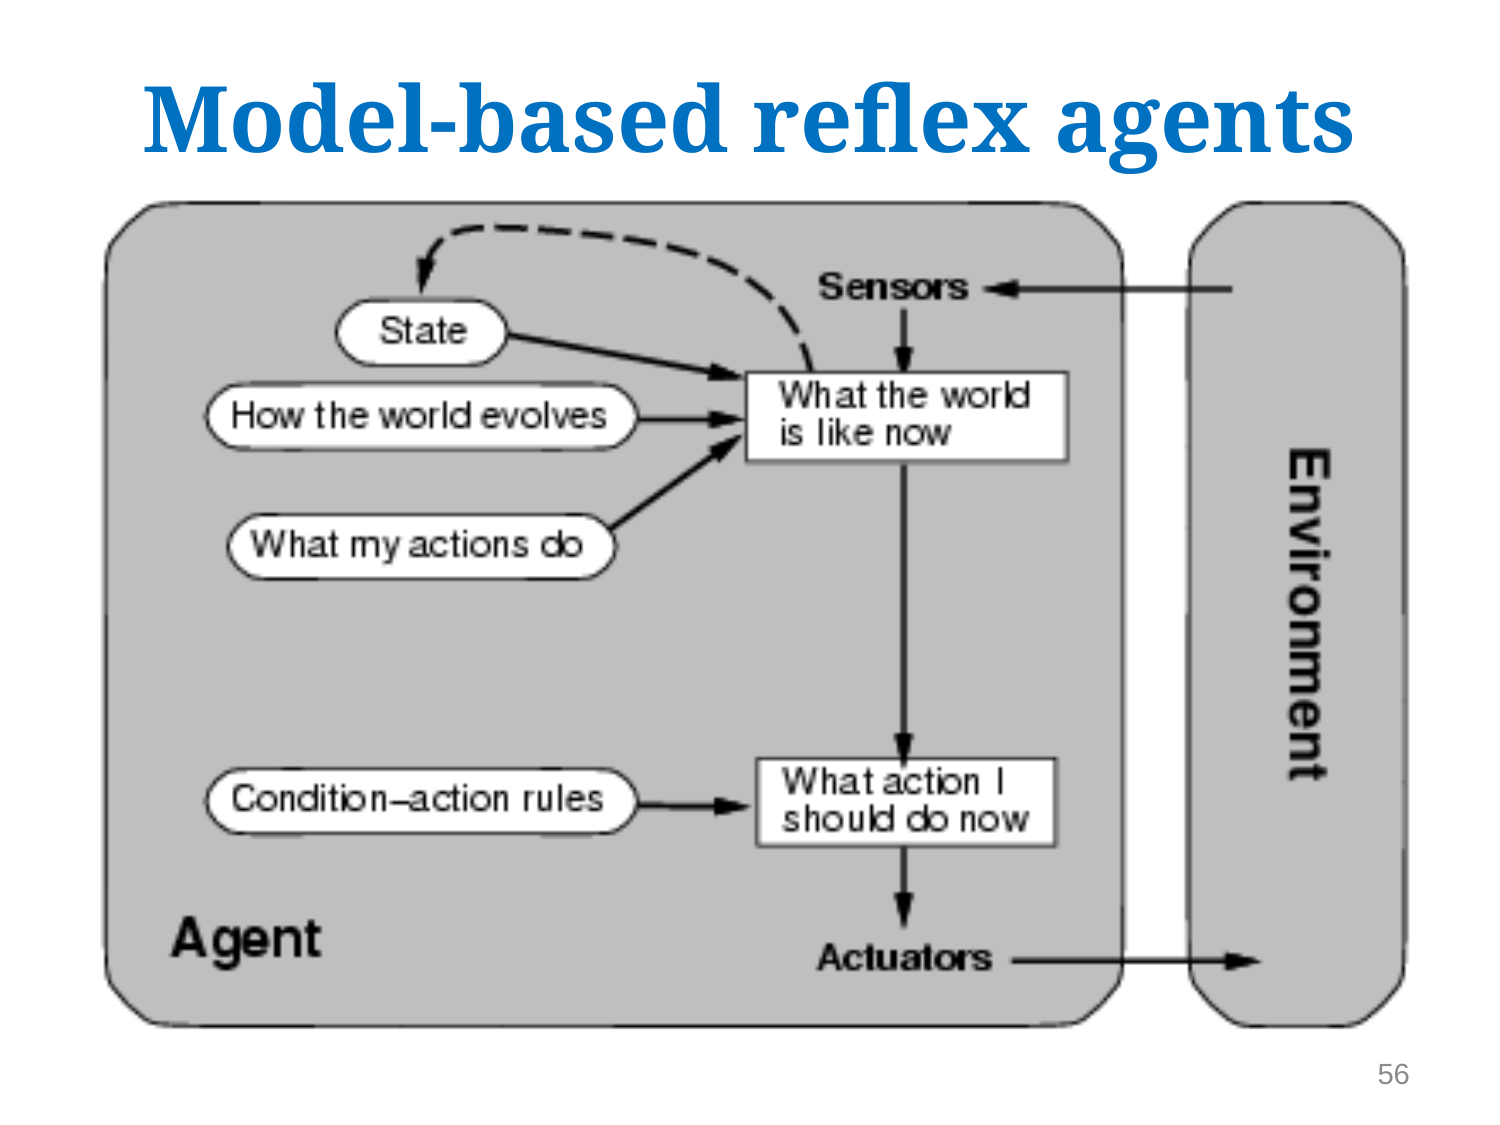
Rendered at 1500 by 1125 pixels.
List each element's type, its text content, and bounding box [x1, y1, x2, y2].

slide_number 56 [1074, 1042, 1425, 1103]
title Model-based reflex agents [75, 45, 1425, 188]
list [99, 199, 1413, 1036]
